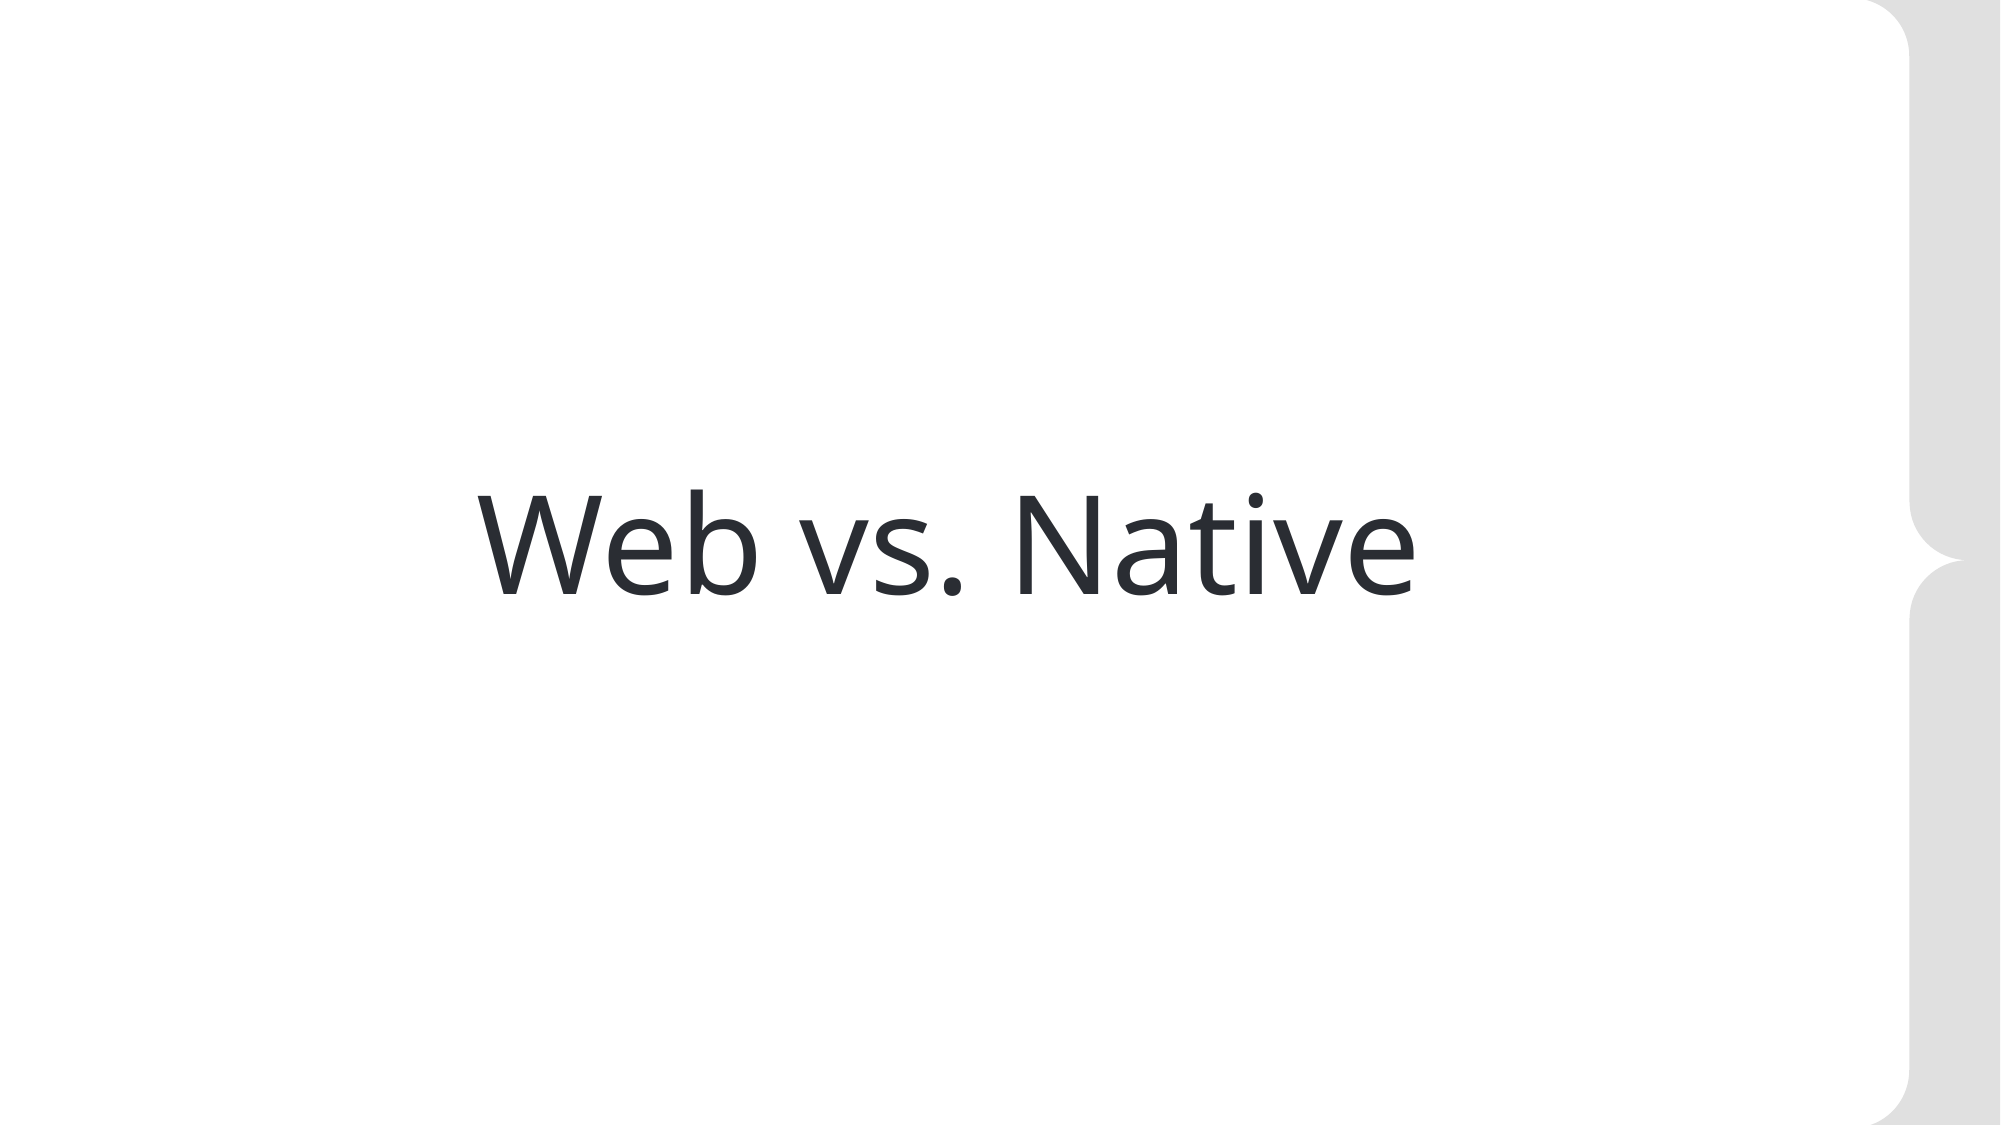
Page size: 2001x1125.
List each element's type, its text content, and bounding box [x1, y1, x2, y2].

list Web vs. Native [213, 52, 1654, 1028]
